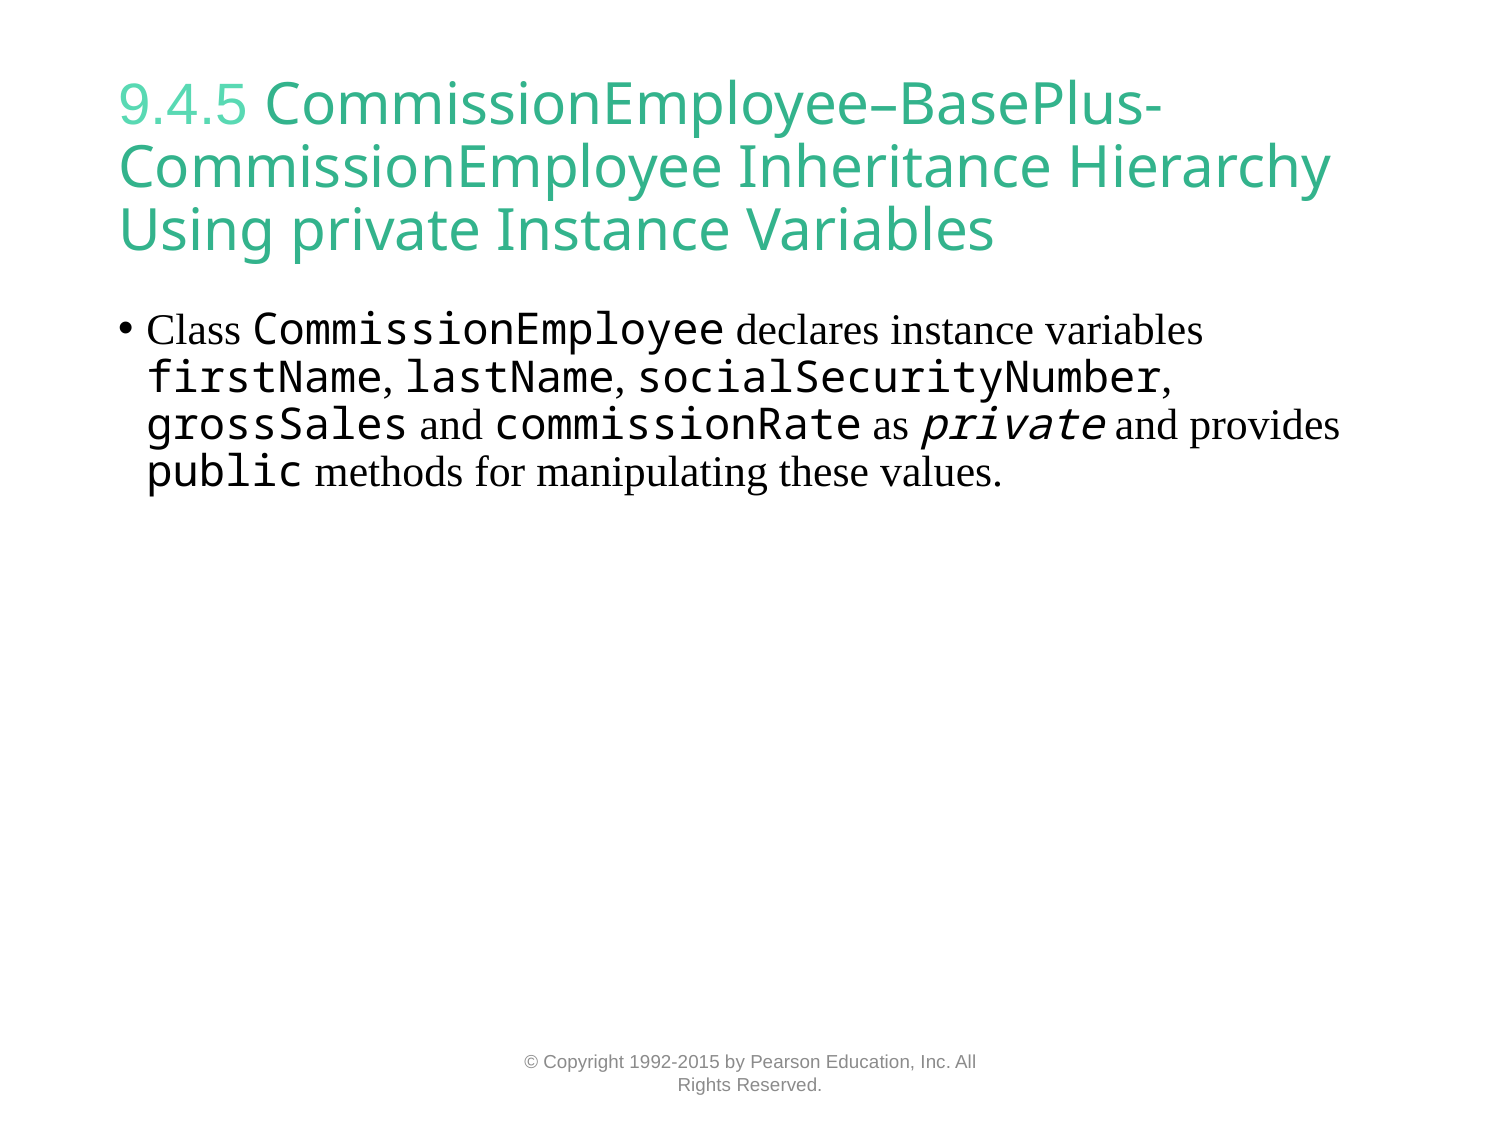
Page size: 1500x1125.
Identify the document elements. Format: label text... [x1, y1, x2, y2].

title 9.4.5 CommissionEmployee–BasePlus-CommissionEmployee Inheritance Hierarchy Using private Instance Variables [103, 59, 1397, 278]
list Class CommissionEmployee declares instance variables firstName, lastName, socialSecurityNumber, grossSales and commissionRate as private and provides public methods for manipulating these values. [103, 299, 1397, 1014]
footer © Copyright 1992-2015 by Pearson Education, Inc. All Rights Reserved. [496, 1042, 1004, 1103]
